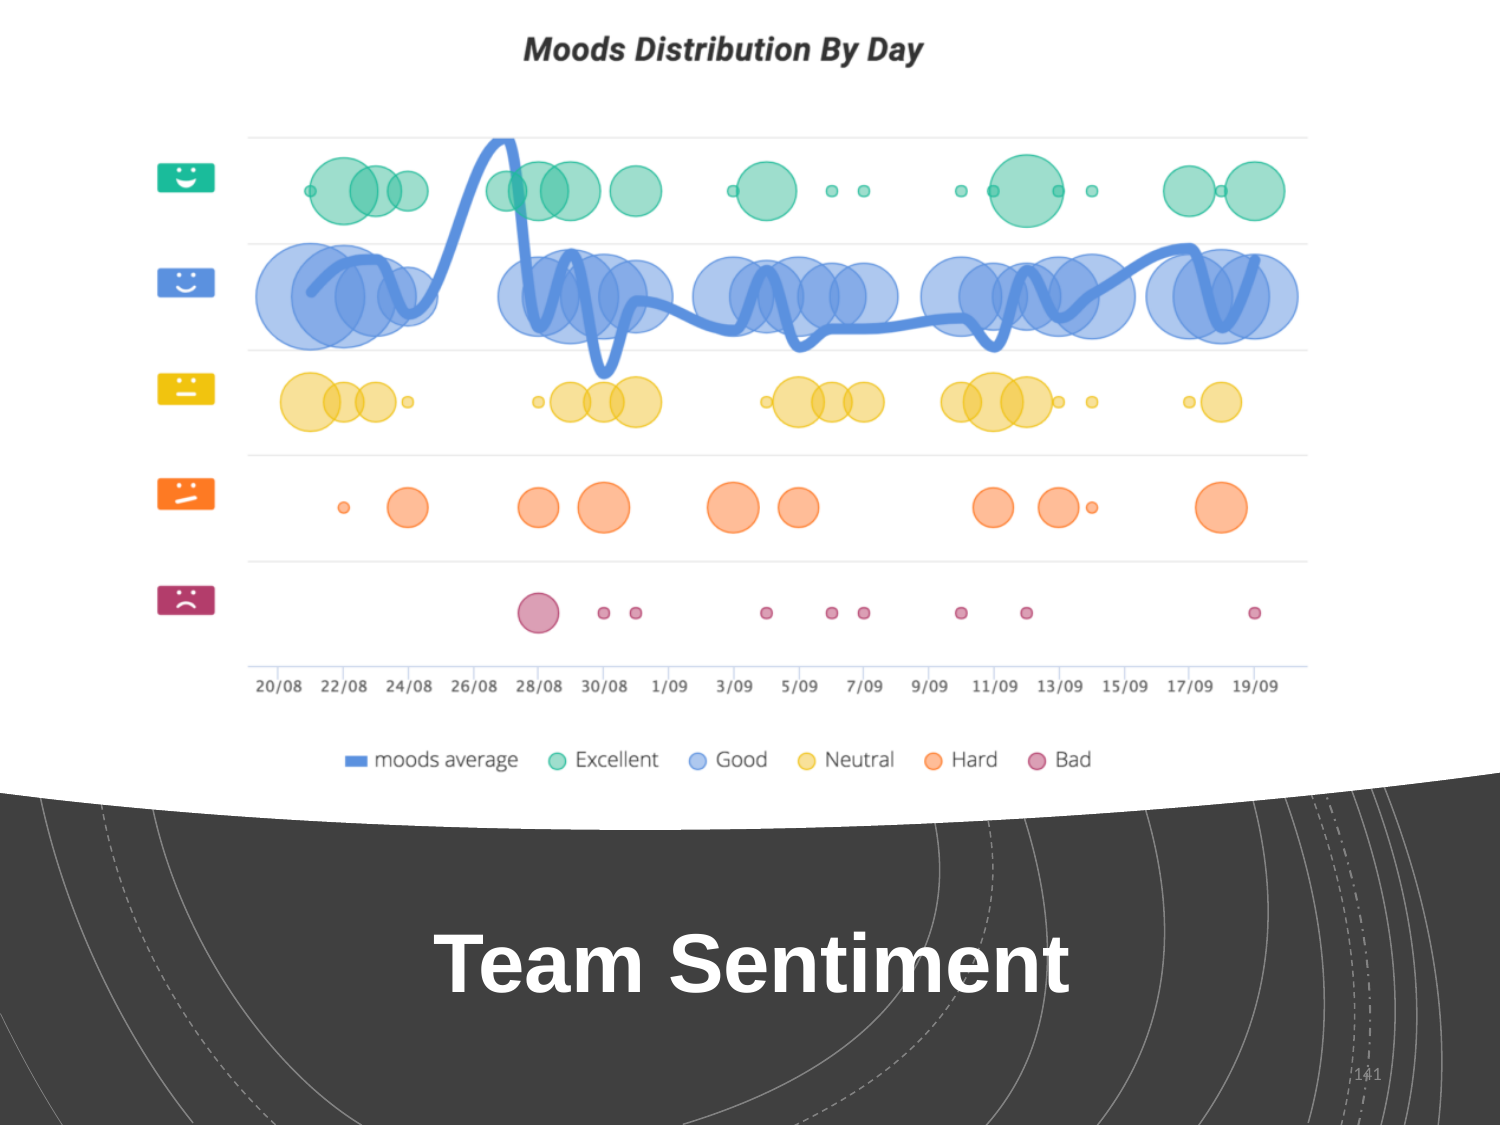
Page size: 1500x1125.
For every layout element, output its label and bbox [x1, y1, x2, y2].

text_box [0, 0, 1500, 1125]
picture [129, 8, 1339, 790]
